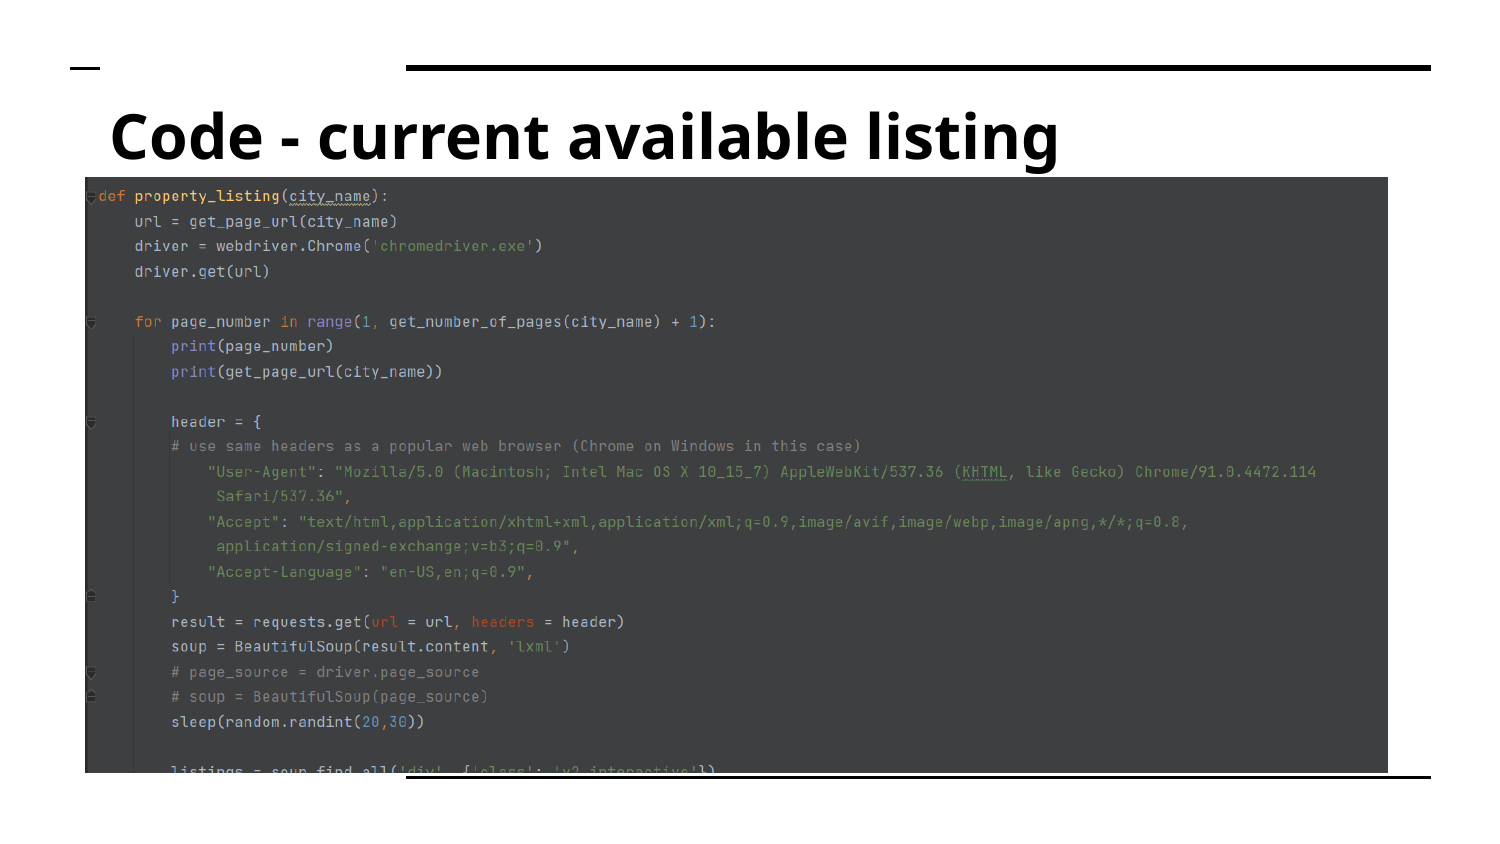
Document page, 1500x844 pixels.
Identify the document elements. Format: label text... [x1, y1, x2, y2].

title Code - current available listing [94, 82, 1132, 175]
picture [85, 177, 1388, 773]
